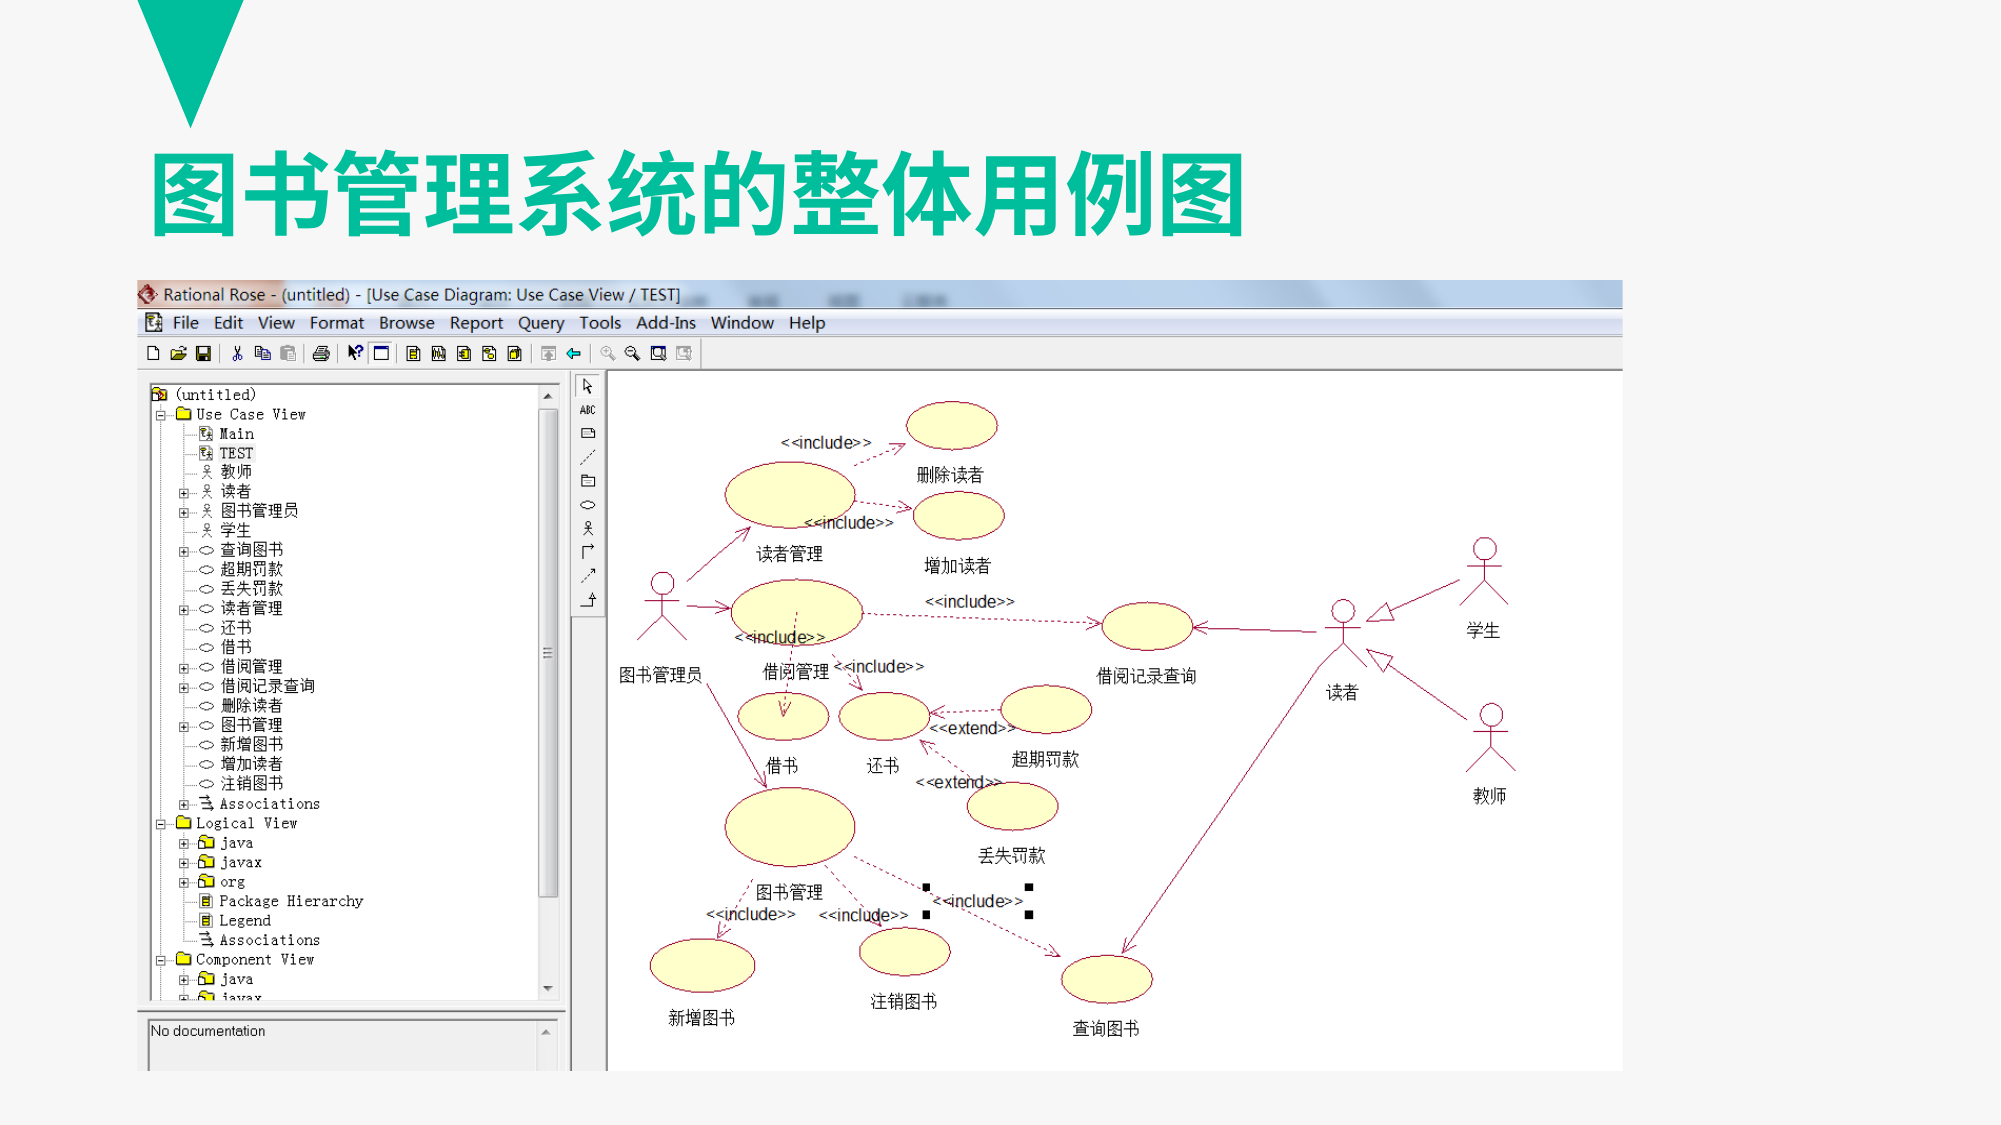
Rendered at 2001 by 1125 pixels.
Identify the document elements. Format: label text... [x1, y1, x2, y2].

text_box 图书管理系统的整体用例图 [137, 127, 1863, 270]
picture [137, 280, 1623, 1071]
